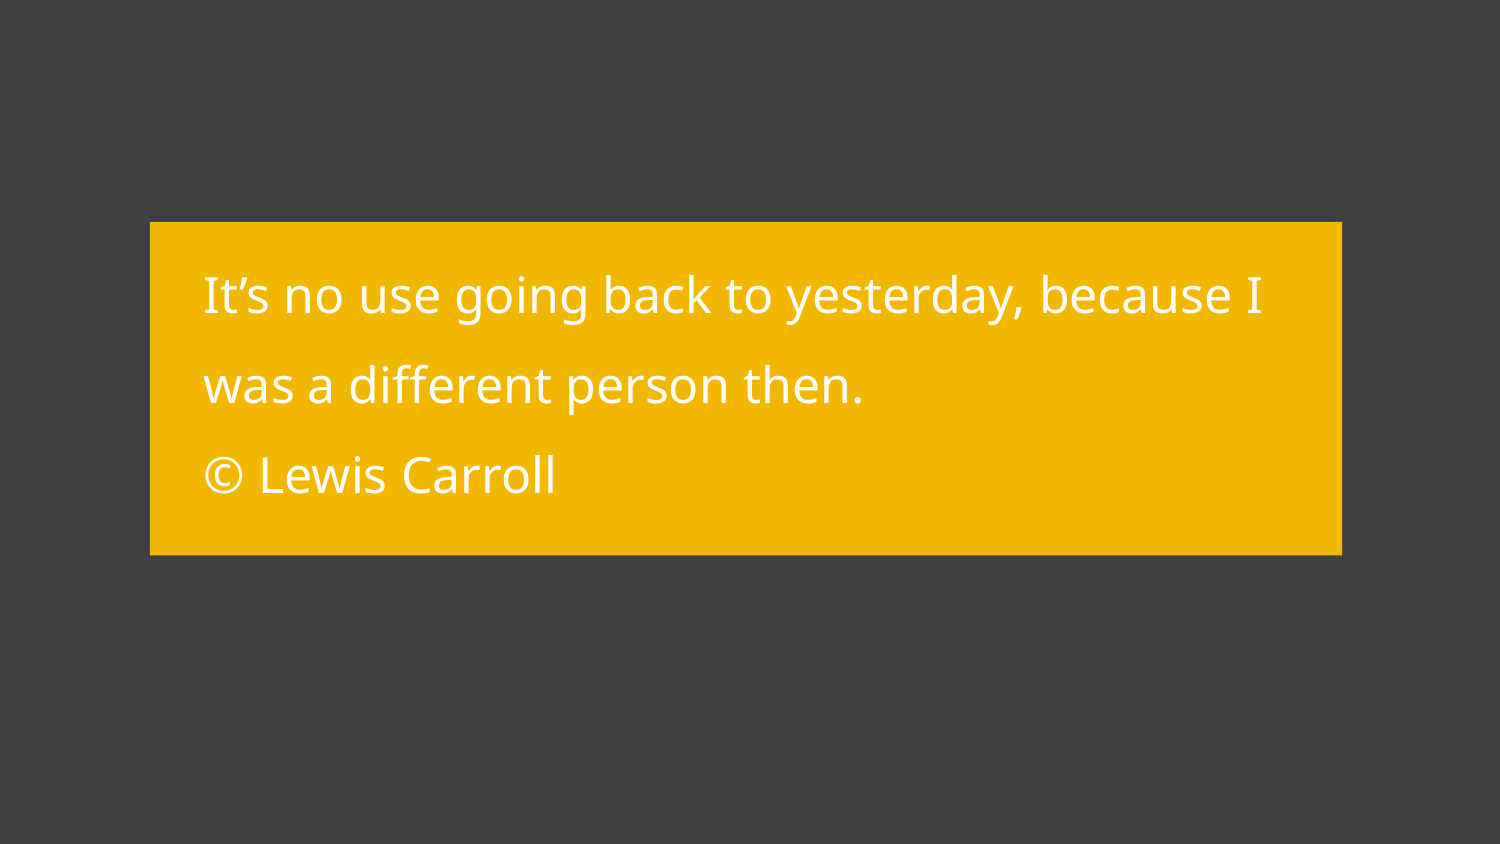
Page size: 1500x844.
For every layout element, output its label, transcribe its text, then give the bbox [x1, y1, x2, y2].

text_box It’s no use going back to yesterday, because I was a different person then. © Lewis Carroll [197, 230, 1318, 510]
text_box [149, 221, 1343, 556]
